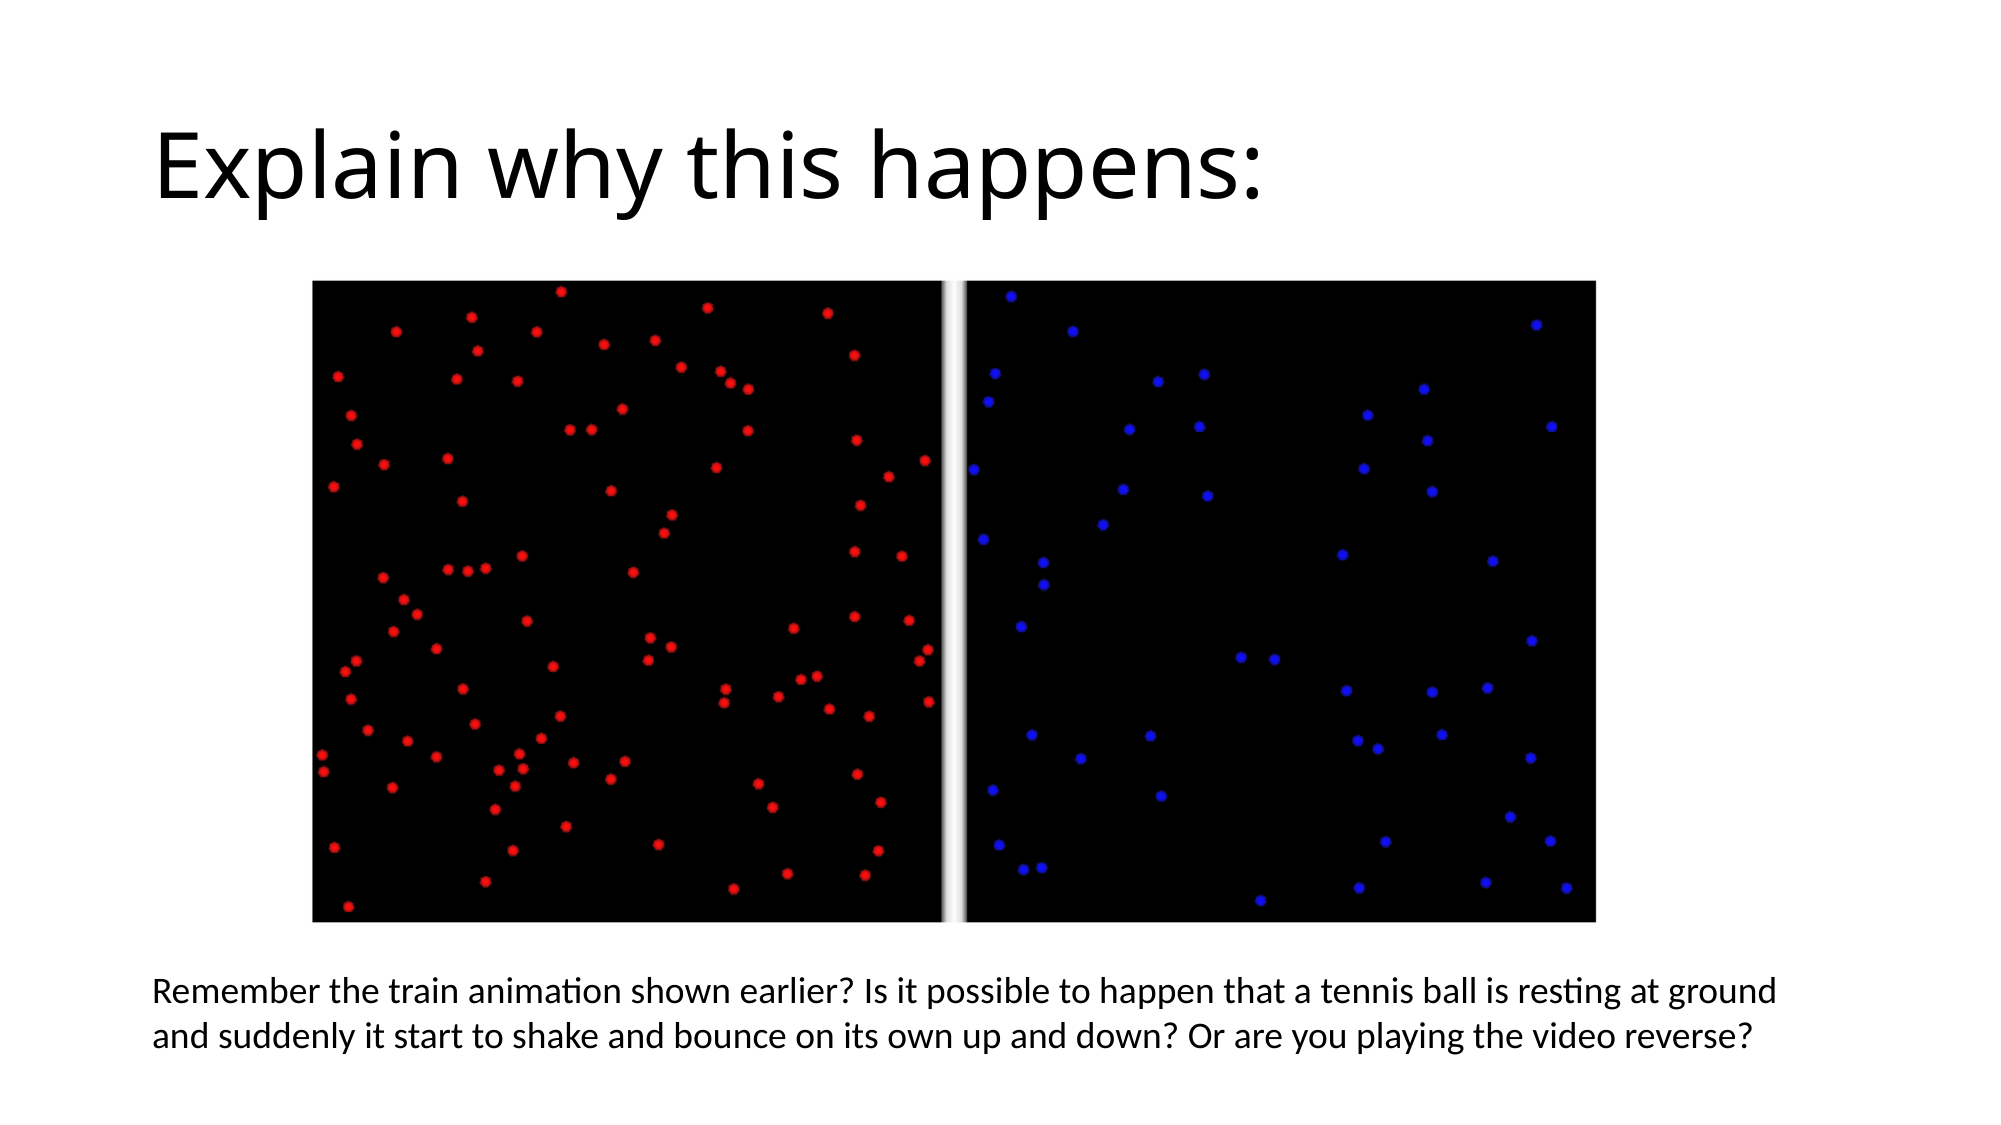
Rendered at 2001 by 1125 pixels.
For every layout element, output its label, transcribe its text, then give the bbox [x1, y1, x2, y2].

text_box Remember the train animation shown earlier? Is it possible to happen that a tennis ball is resting at ground and suddenly it start to shake and bounce on its own up and down? Or are you playing the video reverse? [137, 958, 1826, 1064]
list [310, 277, 1600, 925]
title Explain why this happens: [137, 59, 1863, 278]
